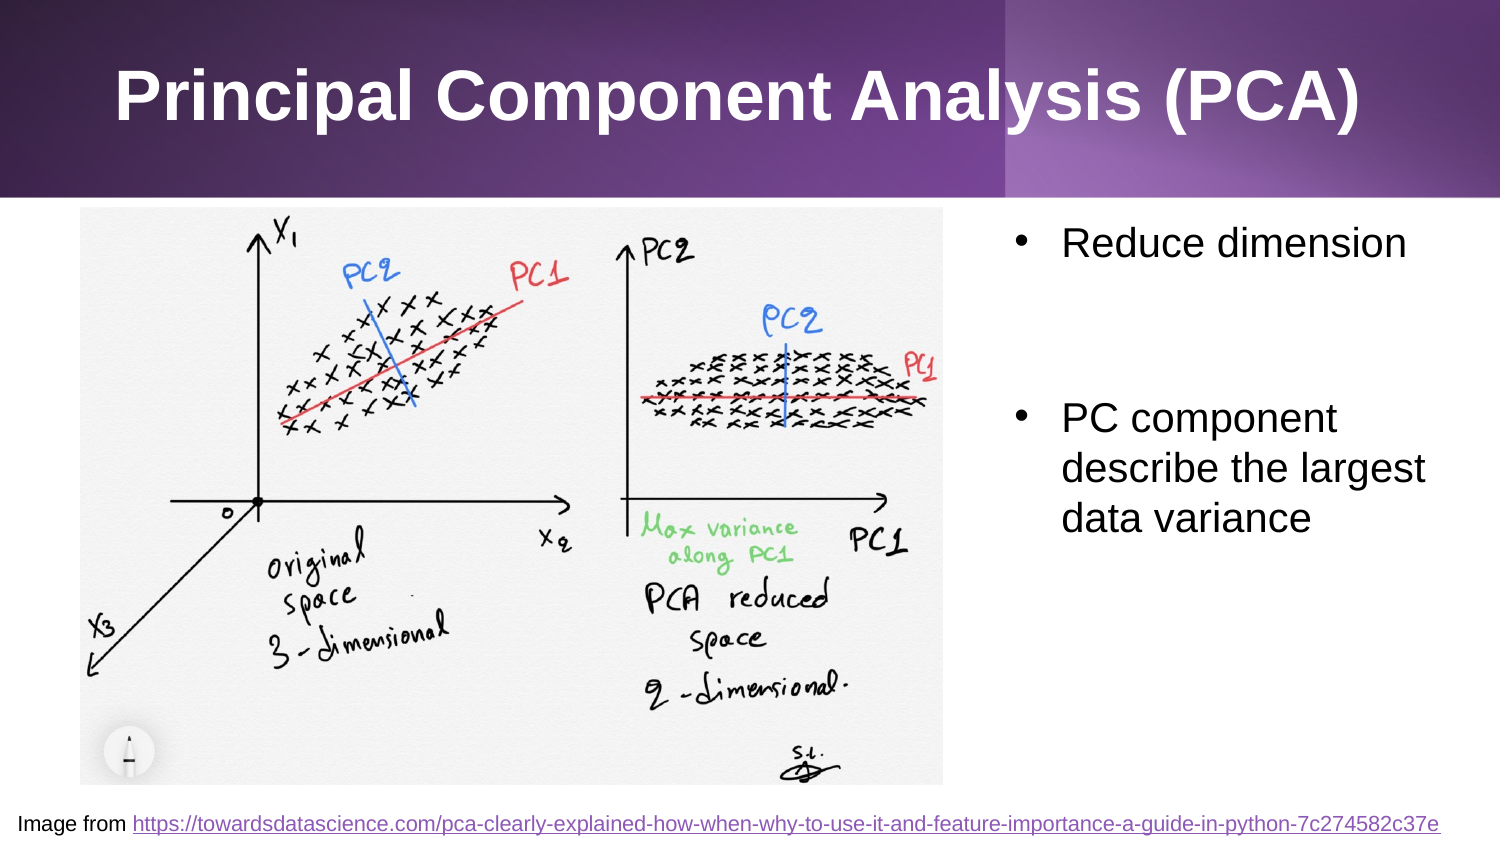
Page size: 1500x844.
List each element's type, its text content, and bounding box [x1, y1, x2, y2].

picture [80, 207, 943, 785]
title Principal Component Analysis (PCA) [103, 15, 1397, 179]
picture [0, 0, 1500, 199]
text_box Reduce dimension PC component describe the largest data variance [999, 207, 1449, 548]
text_box Image from https://towardsdatascience.com/pca-clearly-explained-how-when-why-to-use-it-and-feature-importance-a-guide-in-python-7c274582c37e [2, 802, 1500, 843]
